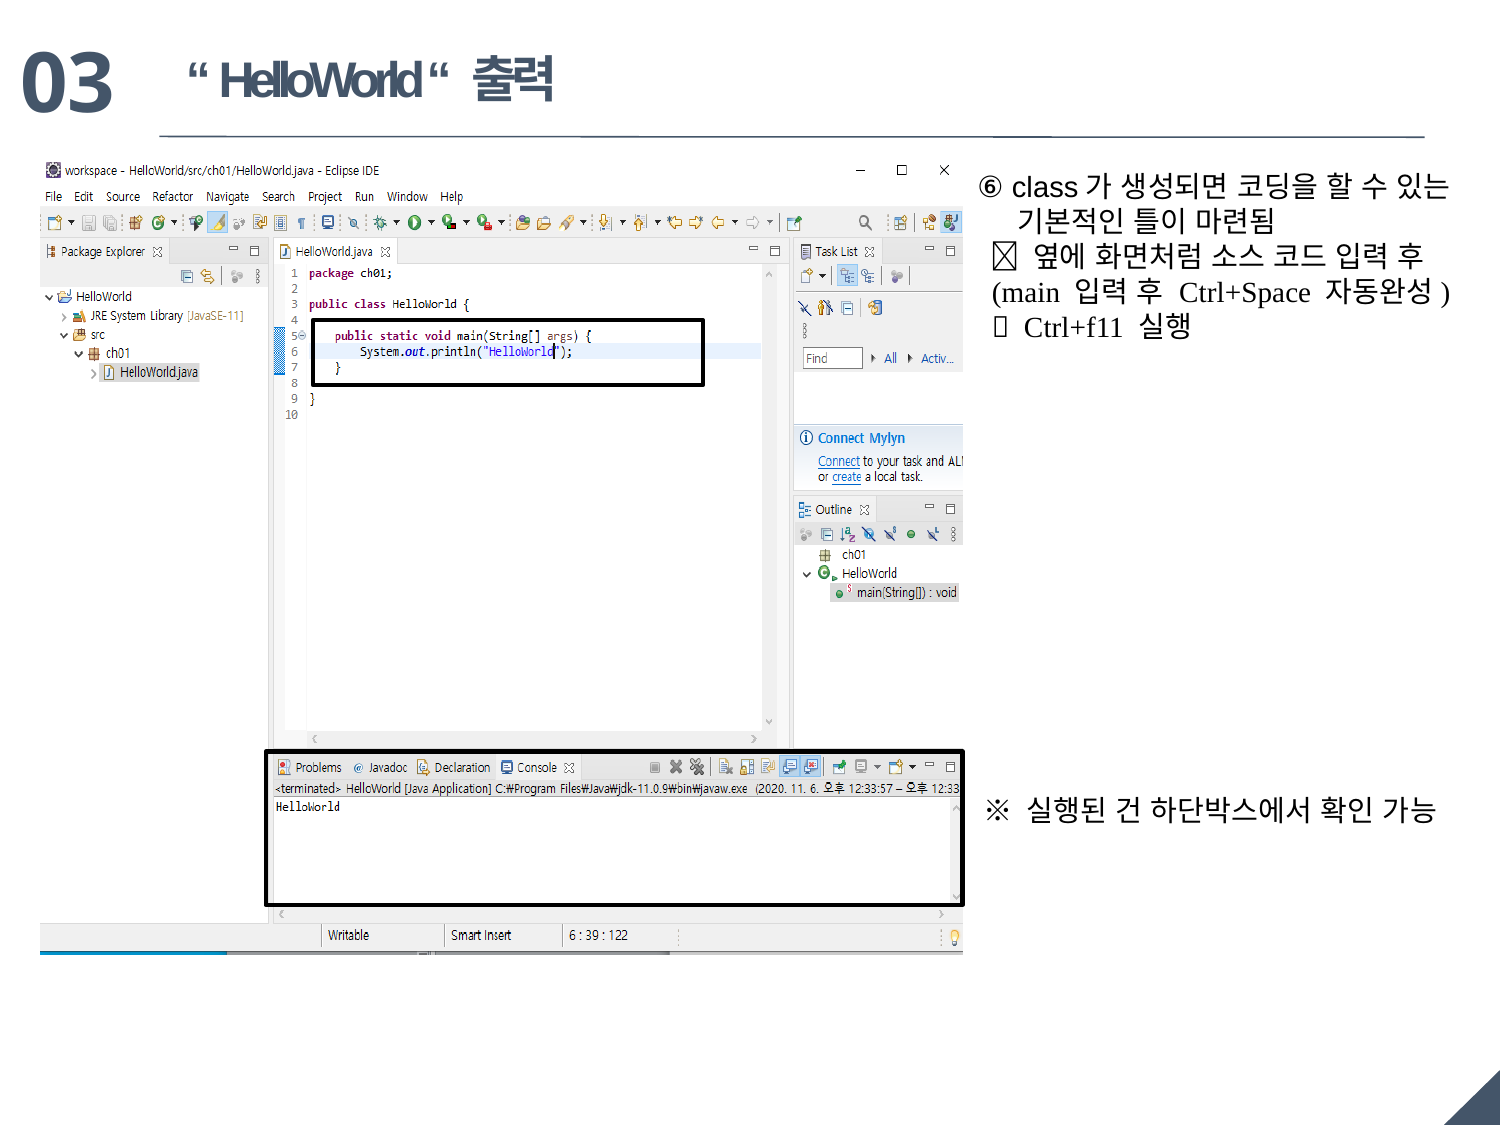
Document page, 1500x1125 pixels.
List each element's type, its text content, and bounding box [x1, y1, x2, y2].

picture [40, 160, 963, 955]
text_box ※ 실행된 건 하단박스에서 확인 가능 [968, 784, 1500, 835]
text_box ⑥ class가 생성되면 코딩을 할 수 있는 기본적인 틀이 마련됨  옆에 화면처럼 소스 코드 입력 후 (main 입력 후 Ctrl+Space 자동완성)  Ctrl+f11 실행 [963, 160, 1500, 351]
text_box 03 [5, 21, 160, 137]
text_box “ HelloWorld “ 출력 [171, 40, 1084, 116]
